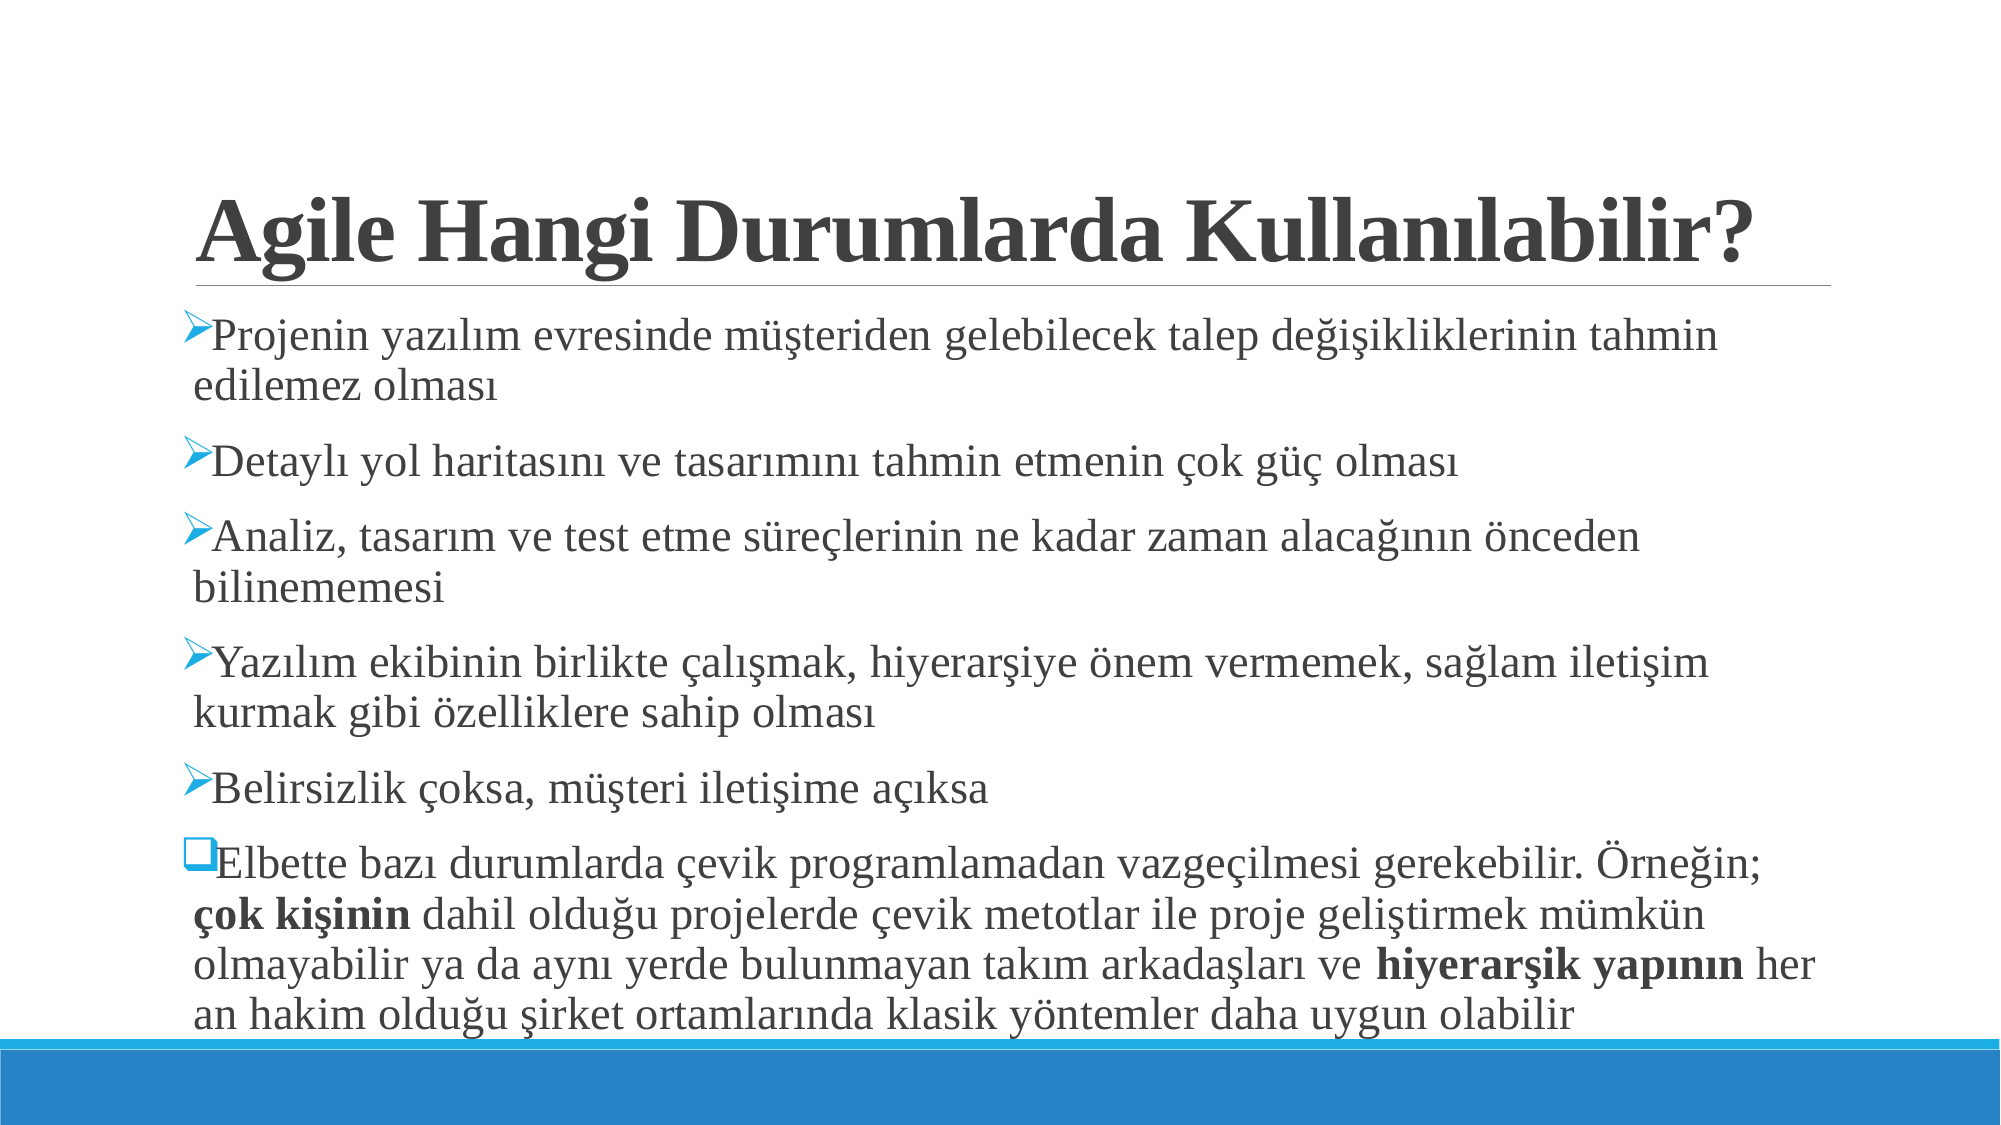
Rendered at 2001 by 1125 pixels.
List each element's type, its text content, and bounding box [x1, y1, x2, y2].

list Projenin yazılım evresinde müşteriden gelebilecek talep değişikliklerinin tahmin edilemez olması Detaylı yol haritasını ve tasarımını tahmin etmenin çok güç olması Analiz, tasarım ve test etme süreçlerinin ne kadar zaman alacağının önceden bilinememesi Yazılım ekibinin birlikte çalışmak, hiyerarşiye önem vermemek, sağlam iletişim kurmak gibi özelliklere sahip olması Belirsizlik çoksa, müşteri iletişime açıksa Elbette bazı durumlarda çevik programlamadan vazgeçilmesi gerekebilir. Örneğin; çok kişinin dahil olduğu projelerde çevik metotlar ile proje geliştirmek mümkün olmayabilir ya da aynı yerde bulunmayan takım arkadaşları ve hiyerarşik yapının her an hakim olduğu şirket ortamlarında klasik yöntemler daha uygun olabilir [180, 302, 1830, 1053]
title Agile Hangi Durumlarda Kullanılabilir? [180, 115, 1830, 302]
